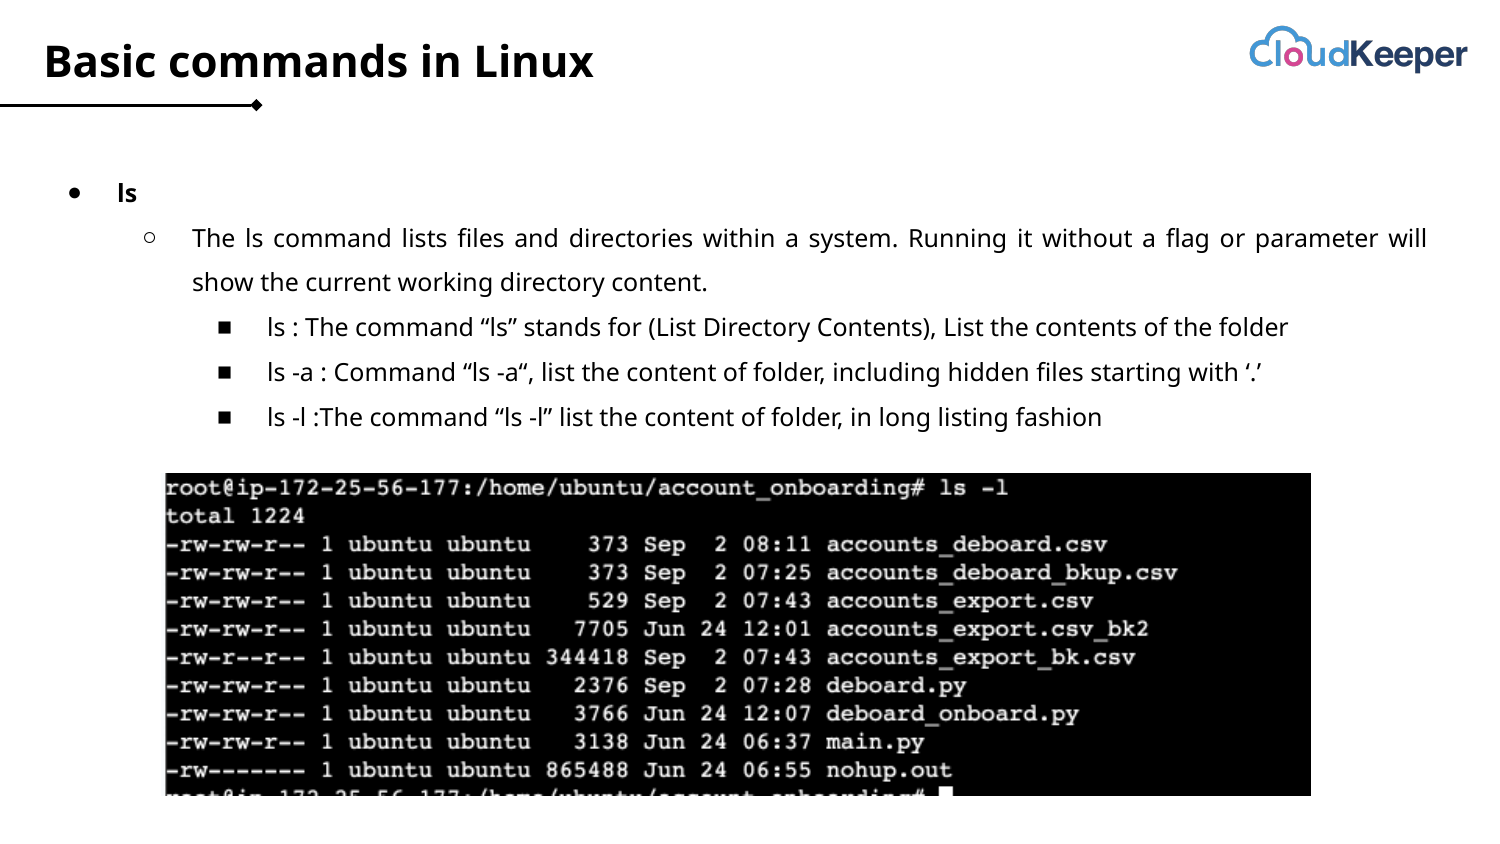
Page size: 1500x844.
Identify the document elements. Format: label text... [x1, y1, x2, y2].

title Basic commands in Linux [43, 34, 1169, 93]
picture [160, 473, 1312, 796]
picture [1238, 20, 1479, 78]
text_box ls The ls command lists files and directories within a system. Running it without a flag or parameter will show the current working directory content. ls : The command “ls” stands for (List Directory Contents), List the contents of the folder ls -a : Command “ls -a“, list the content of folder, including hidden files starting with ‘.’ ls -l :The command “ls -l” list the content of folder, in long listing fashion [42, 132, 1430, 834]
